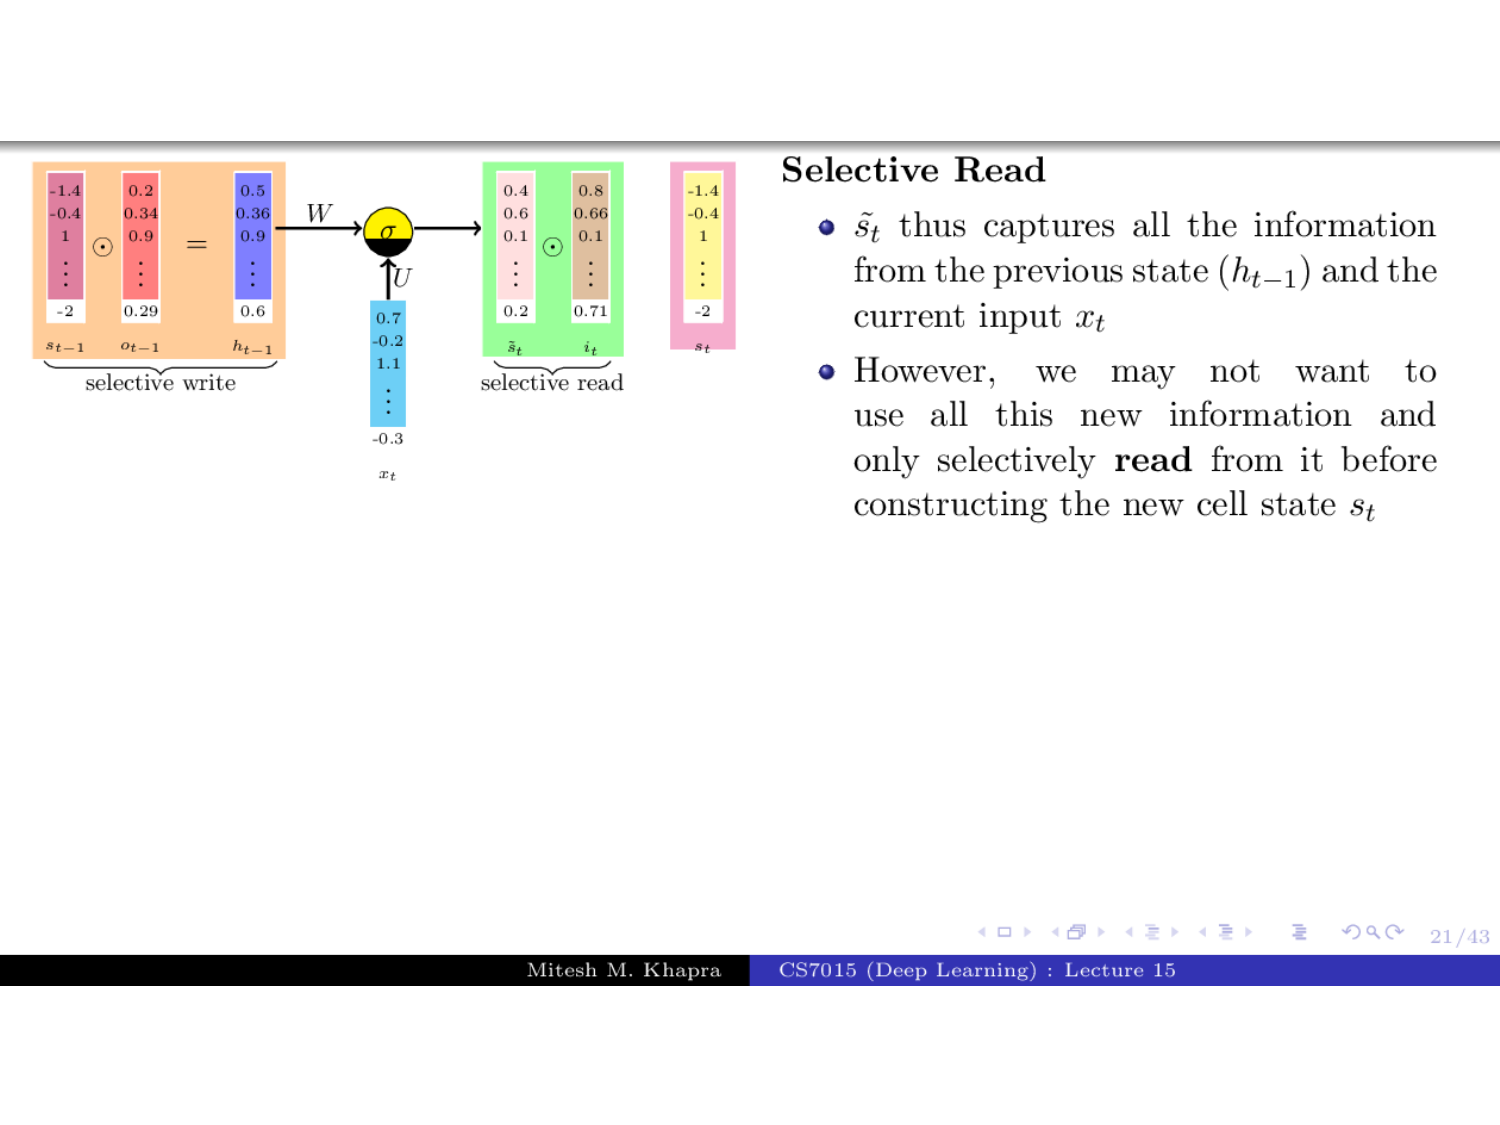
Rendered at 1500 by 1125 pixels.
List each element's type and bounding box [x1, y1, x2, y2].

picture [0, 141, 1500, 986]
